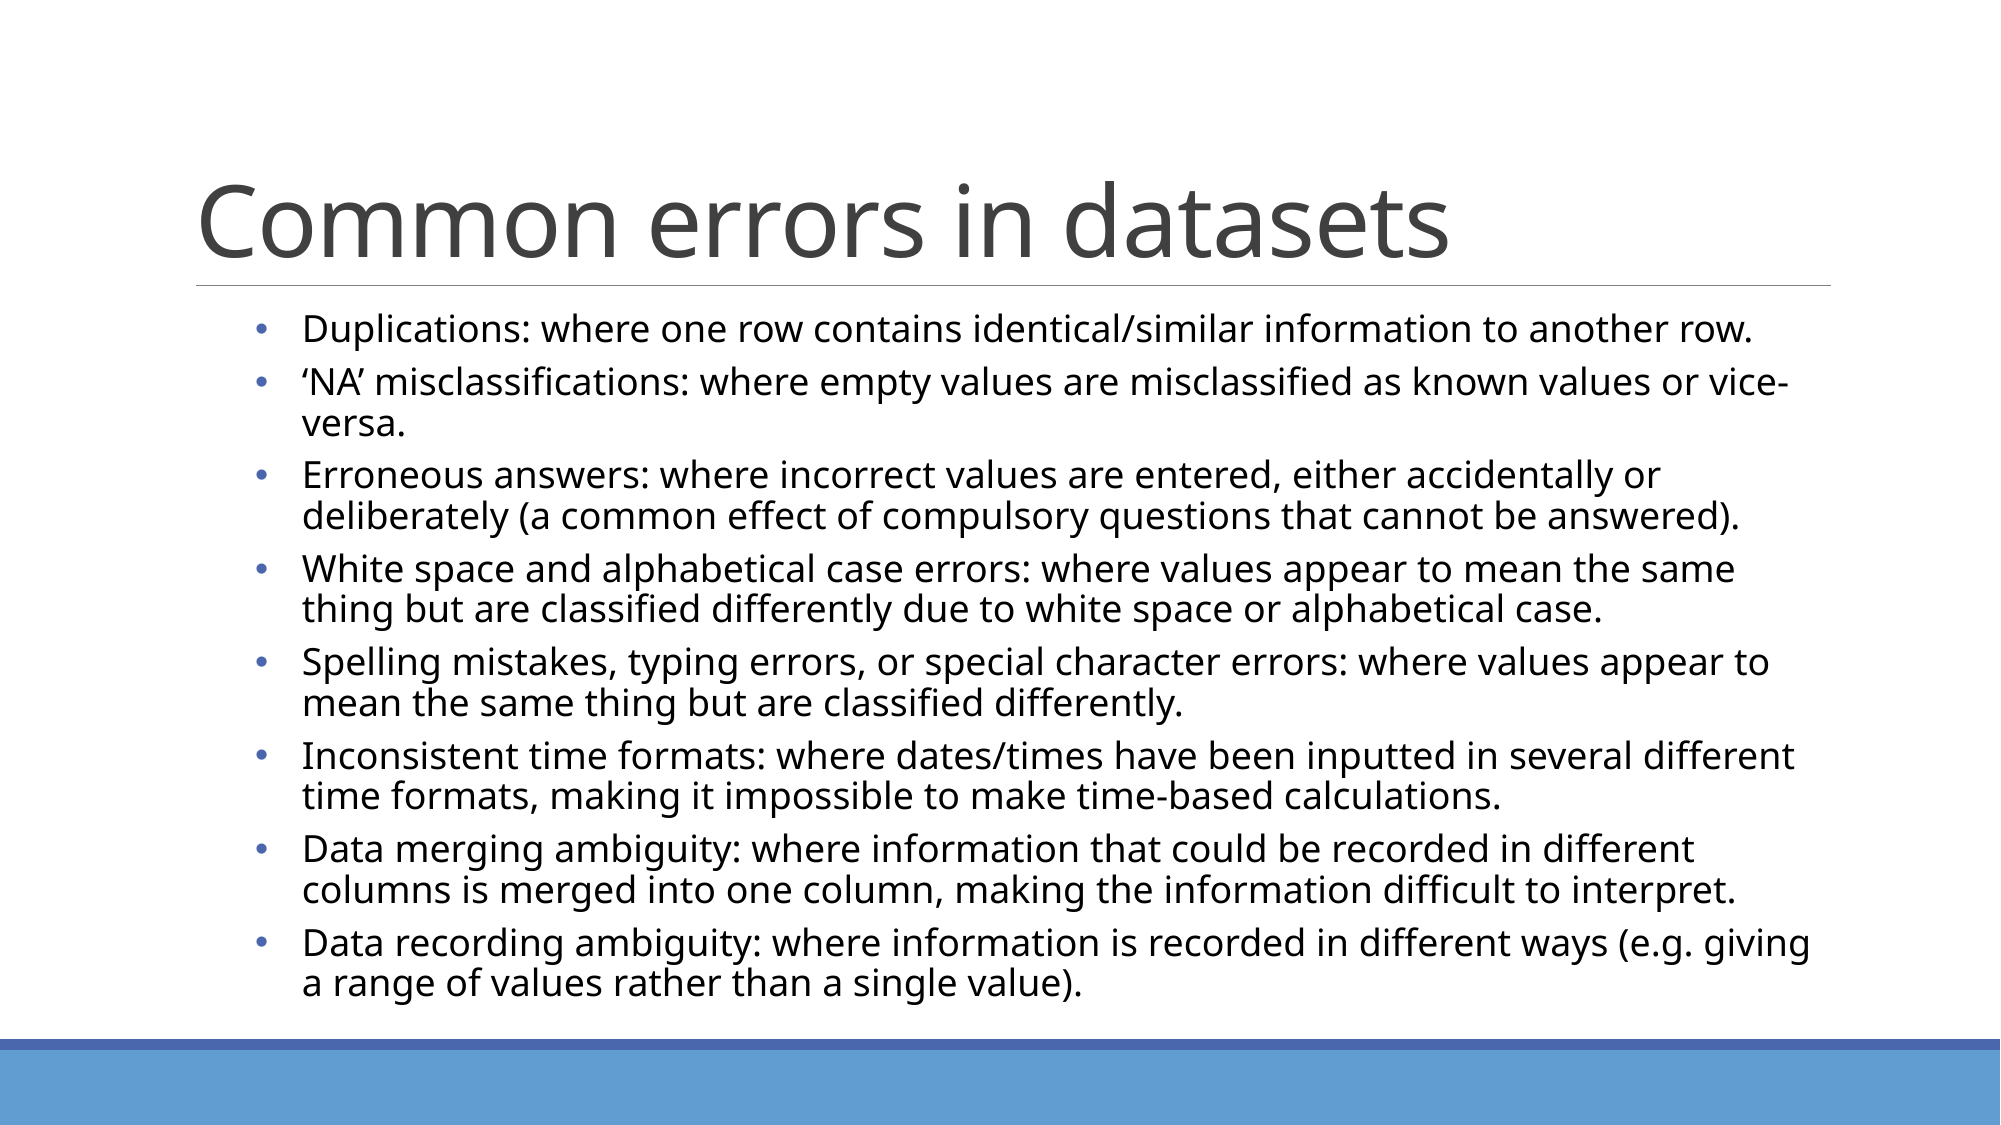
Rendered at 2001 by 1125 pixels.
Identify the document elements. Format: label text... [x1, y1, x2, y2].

list Duplications: where one row contains identical/similar information to another row. ‘NA’ misclassifications: where empty values are misclassified as known values or vice-versa. Erroneous answers: where incorrect values are entered, either accidentally or deliberately (a common effect of compulsory questions that cannot be answered). White space and alphabetical case errors: where values appear to mean the same thing but are classified differently due to white space or alphabetical case. Spelling mistakes, typing errors, or special character errors: where values appear to mean the same thing but are classified differently. Inconsistent time formats: where dates/times have been inputted in several different time formats, making it impossible to make time-based calculations. Data merging ambiguity: where information that could be recorded in different columns is merged into one column, making the information difficult to interpret. Data recording ambiguity: where information is recorded in different ways (e.g. giving a range of values rather than a single value). [180, 302, 1830, 1035]
title Common errors in datasets [180, 47, 1830, 285]
